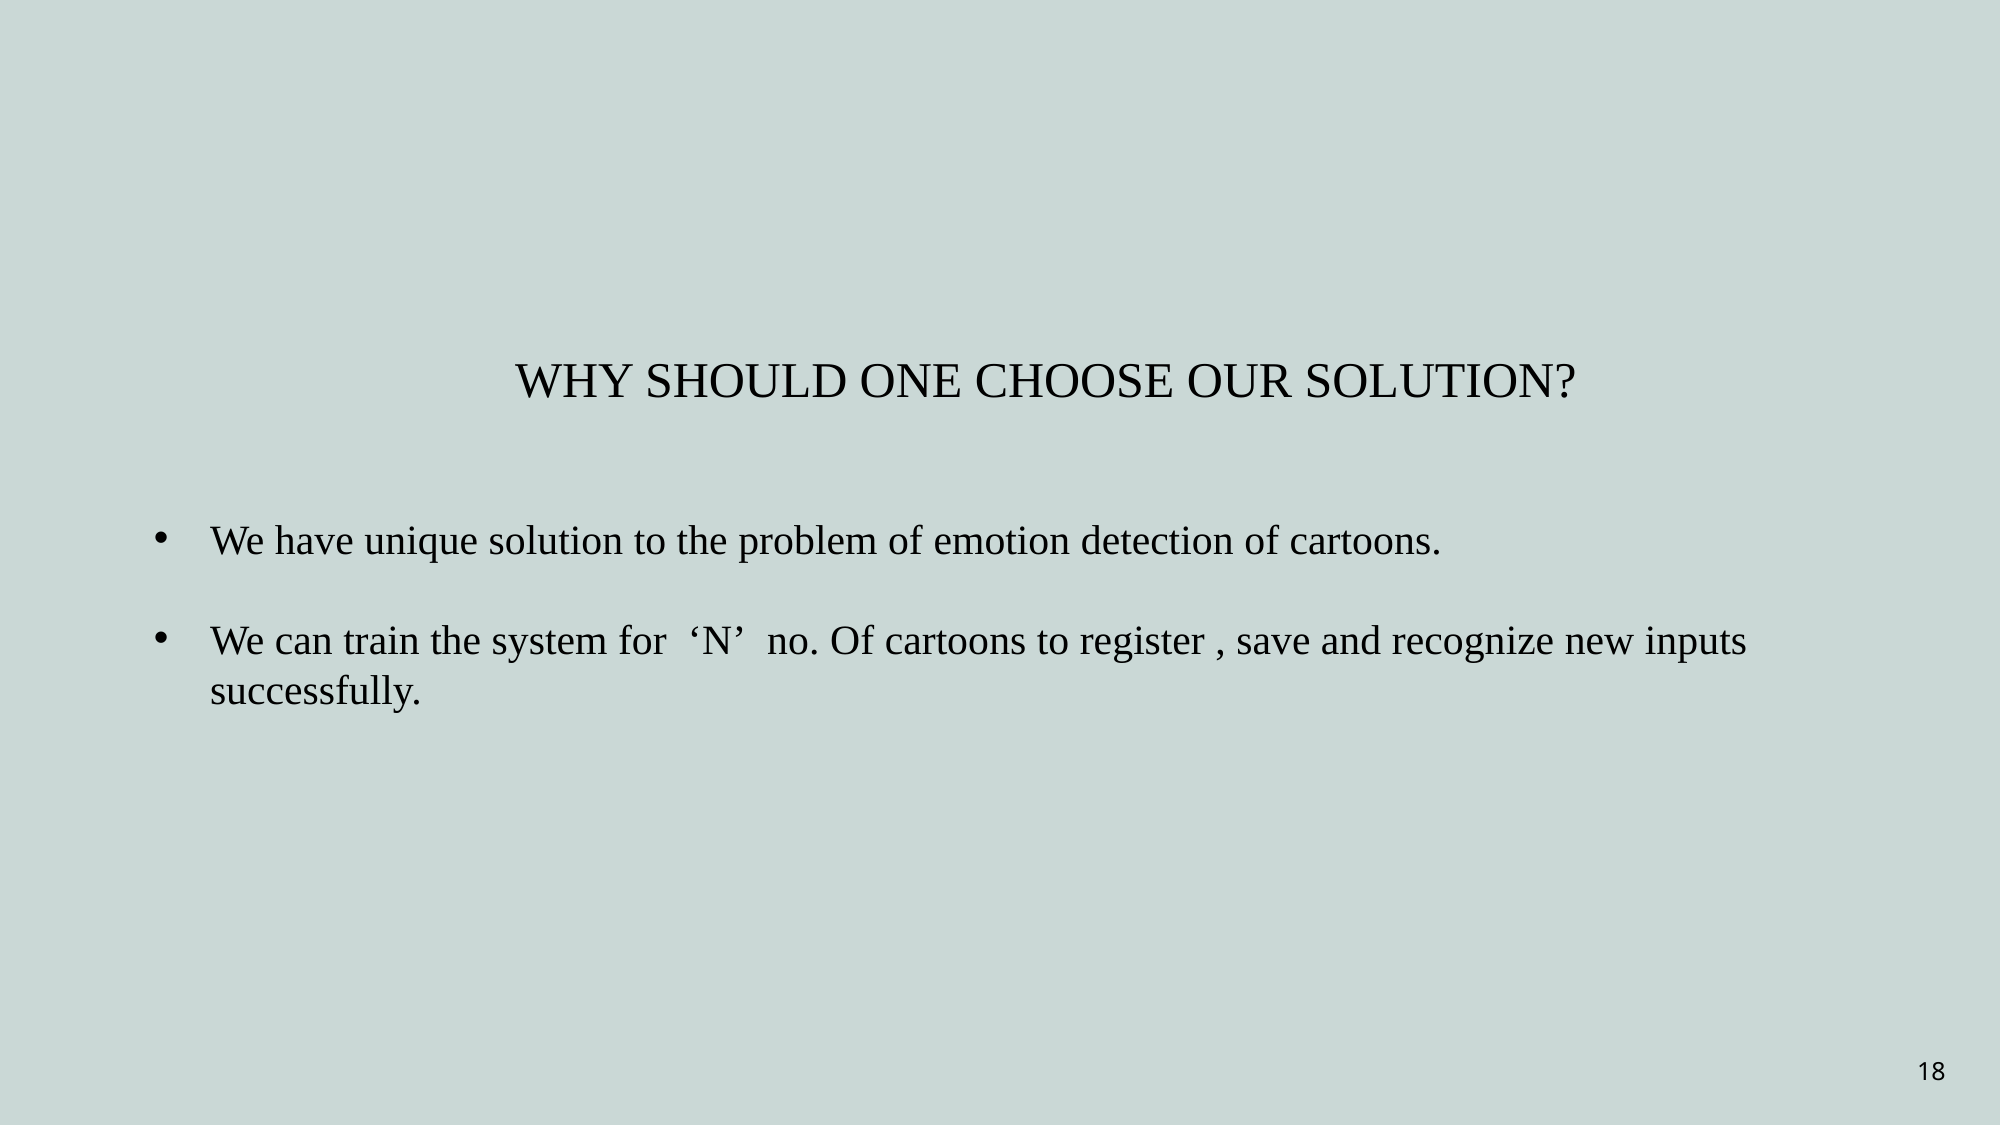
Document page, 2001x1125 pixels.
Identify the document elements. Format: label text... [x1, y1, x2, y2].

text_box WHY SHOULD ONE CHOOSE OUR SOLUTION? We have unique solution to the problem of emotion detection of cartoons. We can train the system for ‘N’ no. Of cartoons to register , save and recognize new inputs successfully. [138, 340, 1953, 771]
slide_number 18 [1510, 1042, 1961, 1103]
